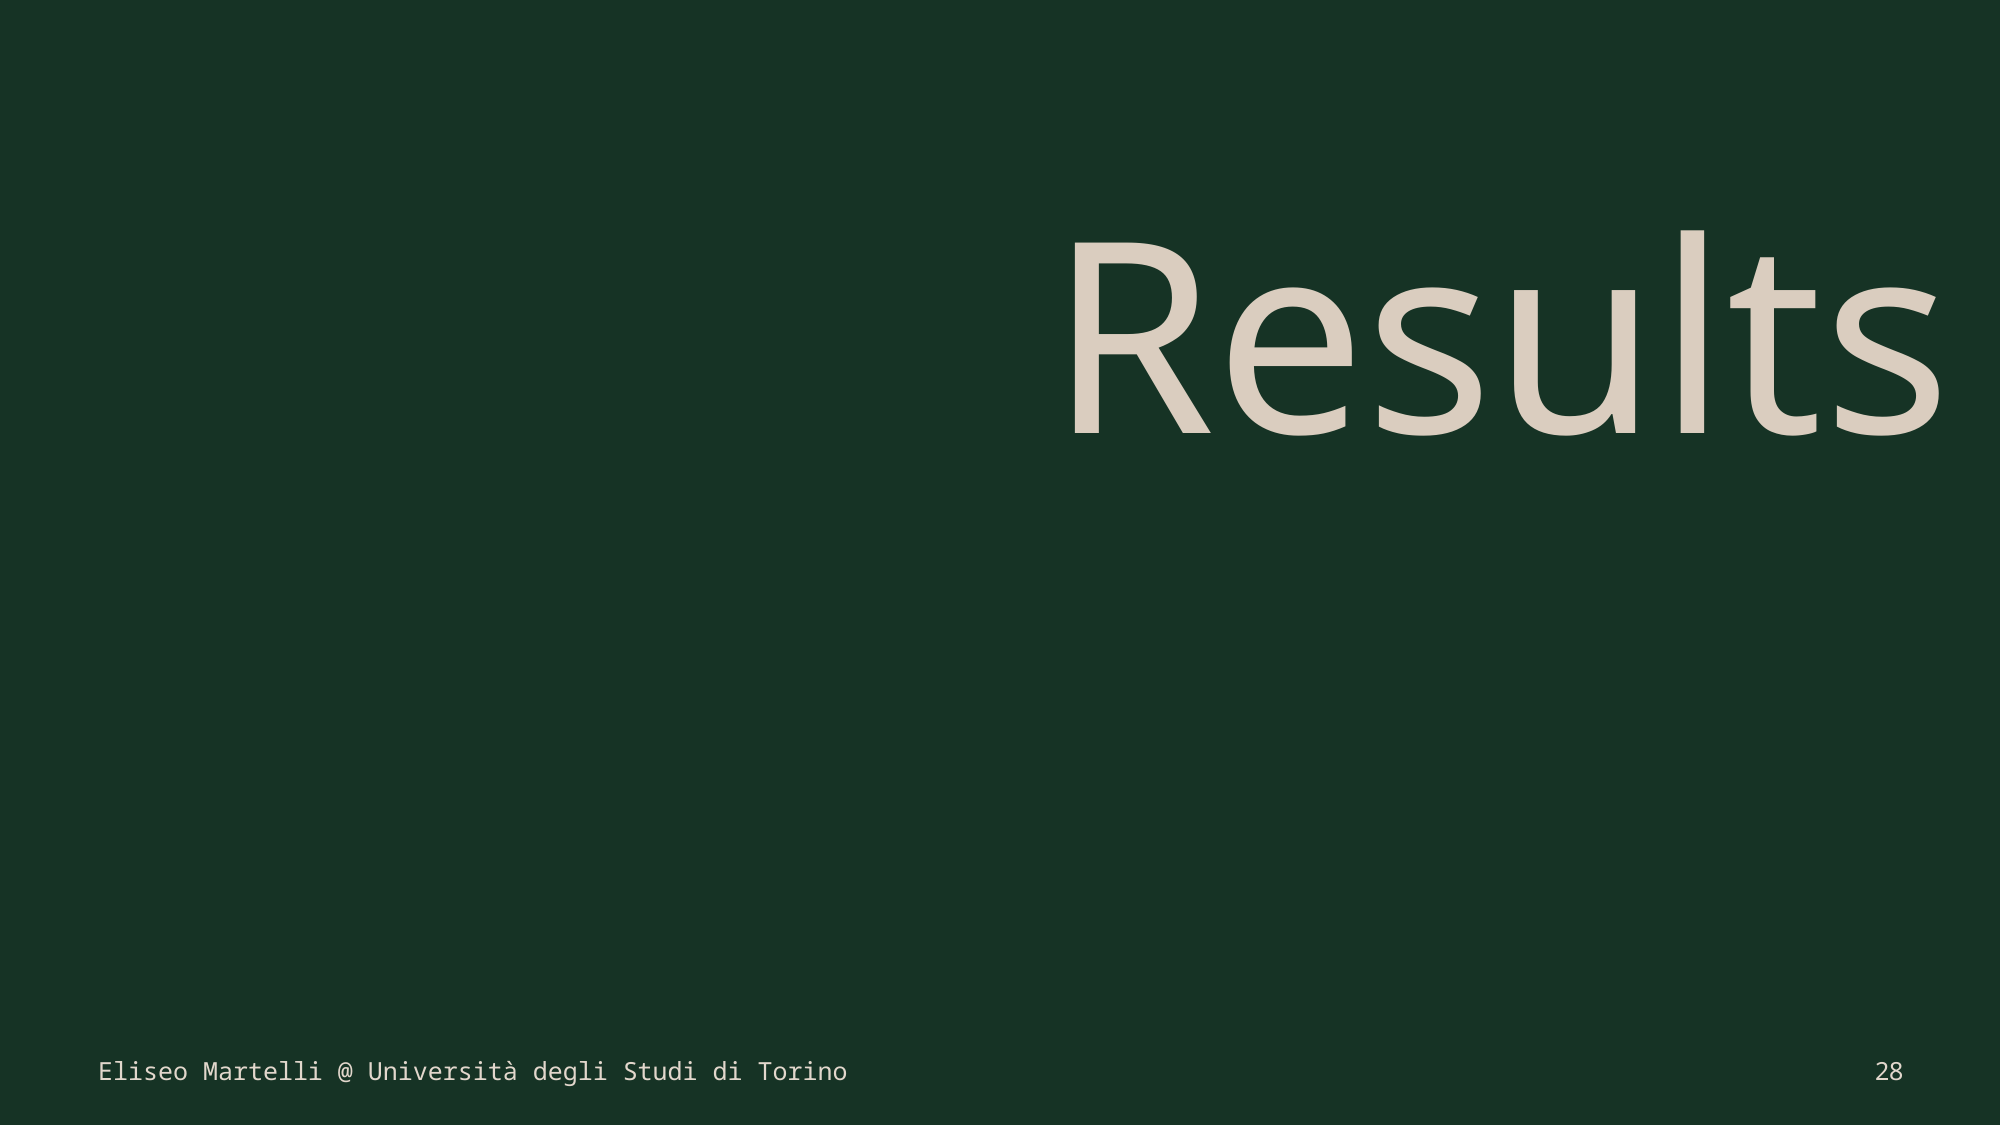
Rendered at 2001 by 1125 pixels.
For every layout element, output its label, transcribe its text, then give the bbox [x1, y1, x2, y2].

slide_number 28 [1468, 1042, 1919, 1103]
text_box Results [1034, 159, 1966, 494]
footer Eliseo Martelli @ Università degli Studi di Torino [83, 1042, 1340, 1103]
